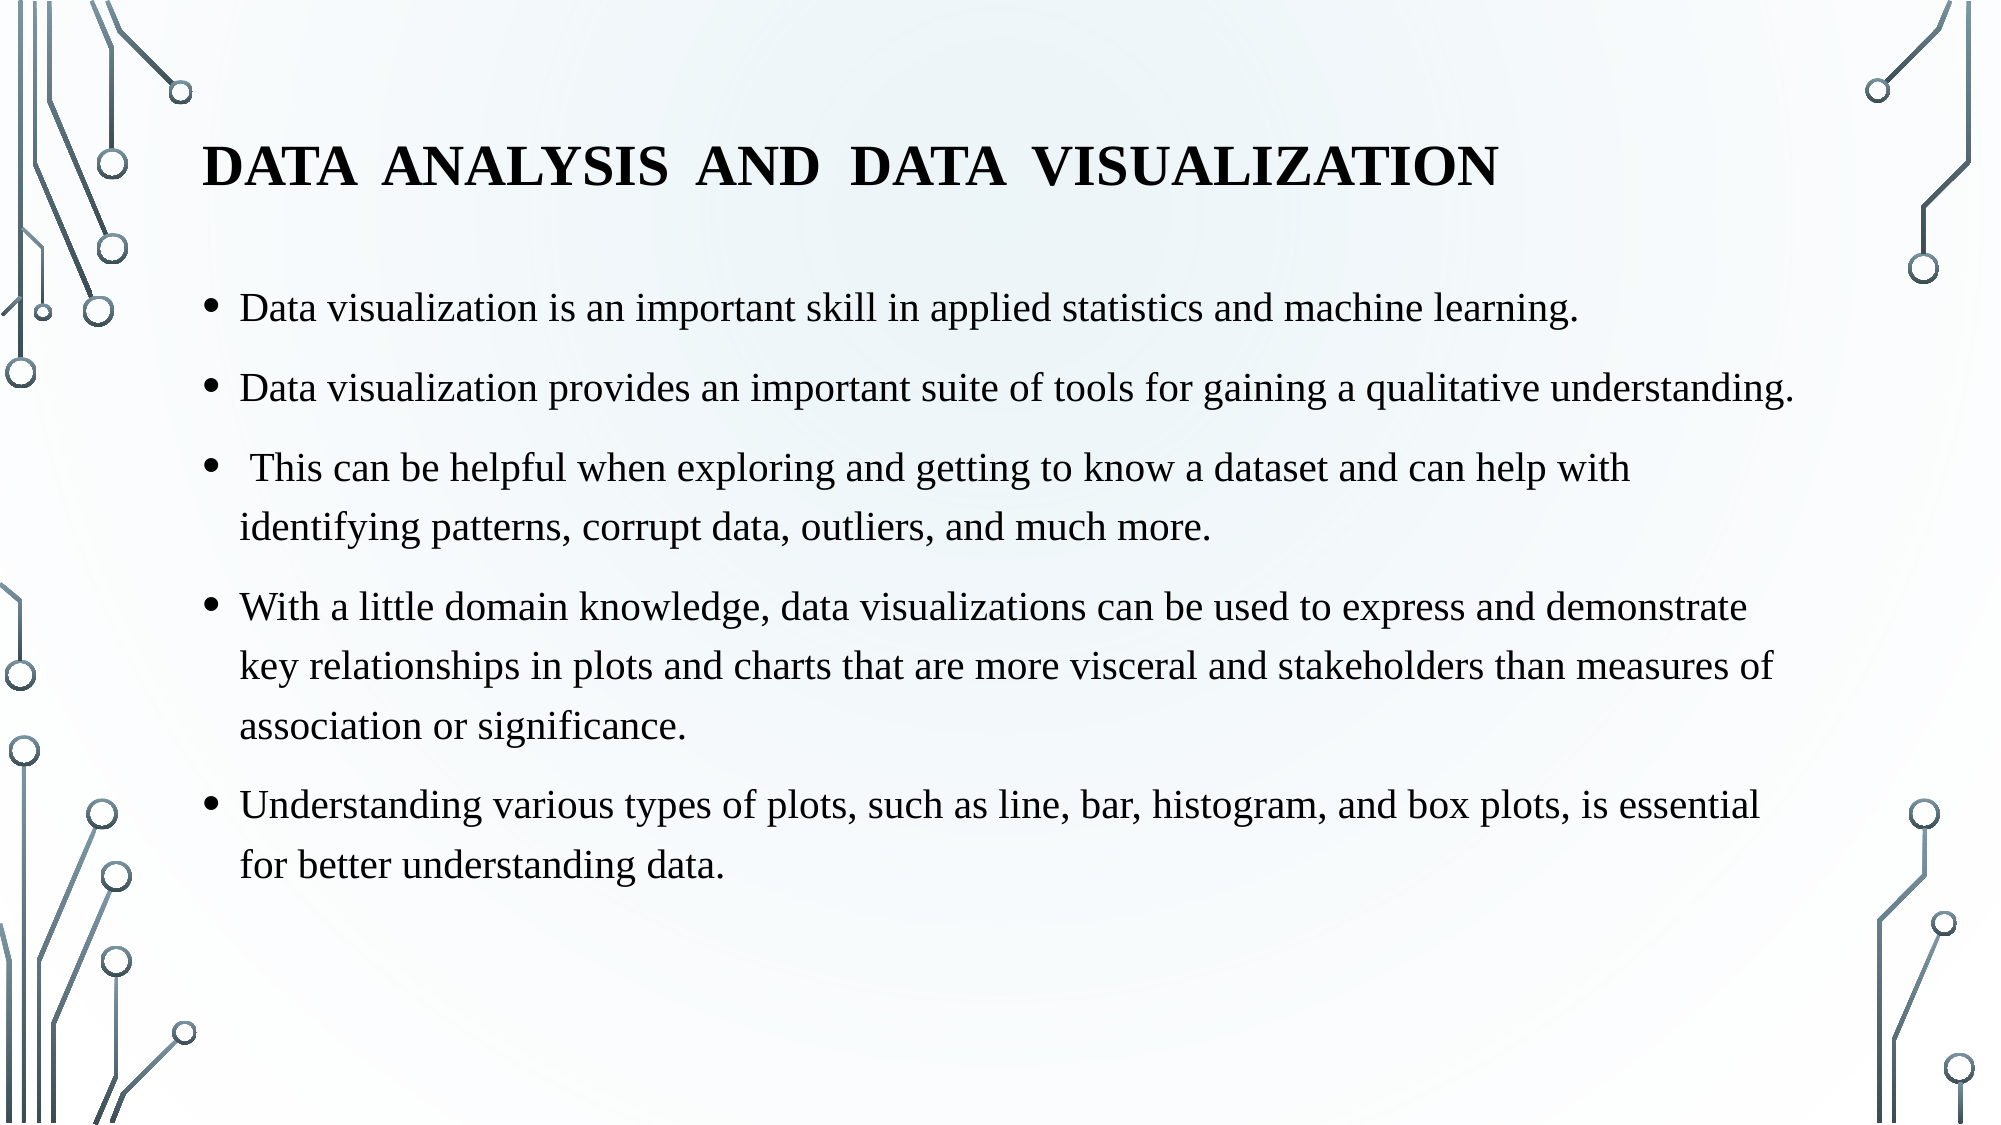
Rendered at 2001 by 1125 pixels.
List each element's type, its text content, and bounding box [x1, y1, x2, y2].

title DATA ANALYSIS and data VISUALIZATION [187, 101, 1813, 232]
list Data visualization is an important skill in applied statistics and machine learning. Data visualization provides an important suite of tools for gaining a qualitative understanding. This can be helpful when exploring and getting to know a dataset and can help with identifying patterns, corrupt data, outliers, and much more. With a little domain knowledge, data visualizations can be used to express and demonstrate key relationships in plots and charts that are more visceral and stakeholders than measures of association or significance. Understanding various types of plots, such as line, bar, histogram, and box plots, is essential for better understanding data. [187, 262, 1813, 950]
